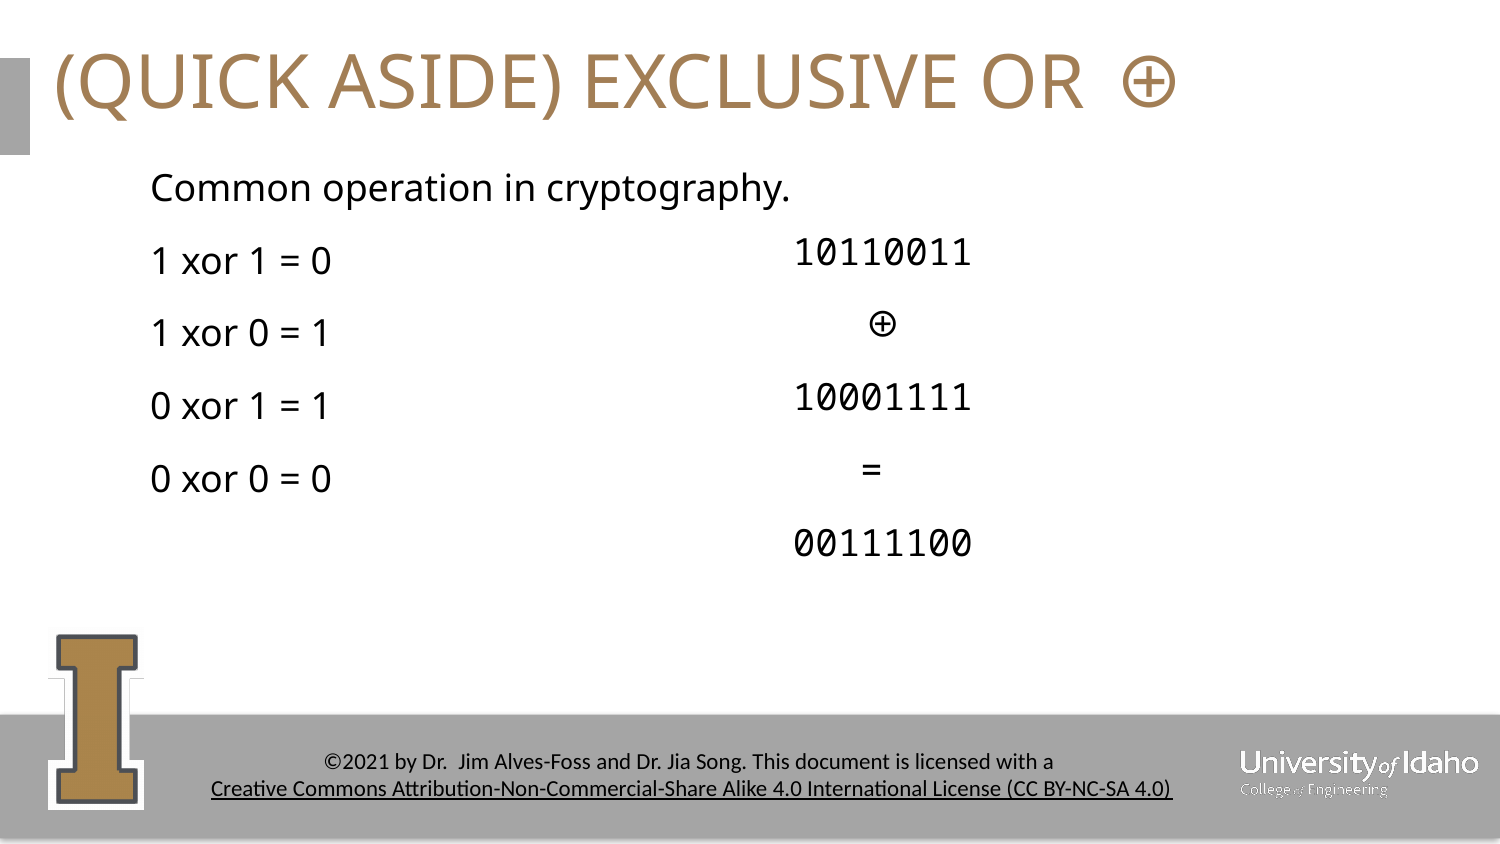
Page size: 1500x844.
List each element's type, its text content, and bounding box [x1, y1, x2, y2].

list Common operation in cryptography. 1 xor 1 = 0 1 xor 0 = 1 0 xor 1 = 1 0 xor 0 = 0 [150, 154, 792, 697]
picture [1118, 658, 1500, 844]
title (QUICK ASIDE) EXCLUSIVE OR ⊕ [54, 33, 1405, 128]
picture [48, 627, 144, 810]
text_box 10110011 ⊕ 10001111 = 00111100 [792, 154, 1416, 697]
